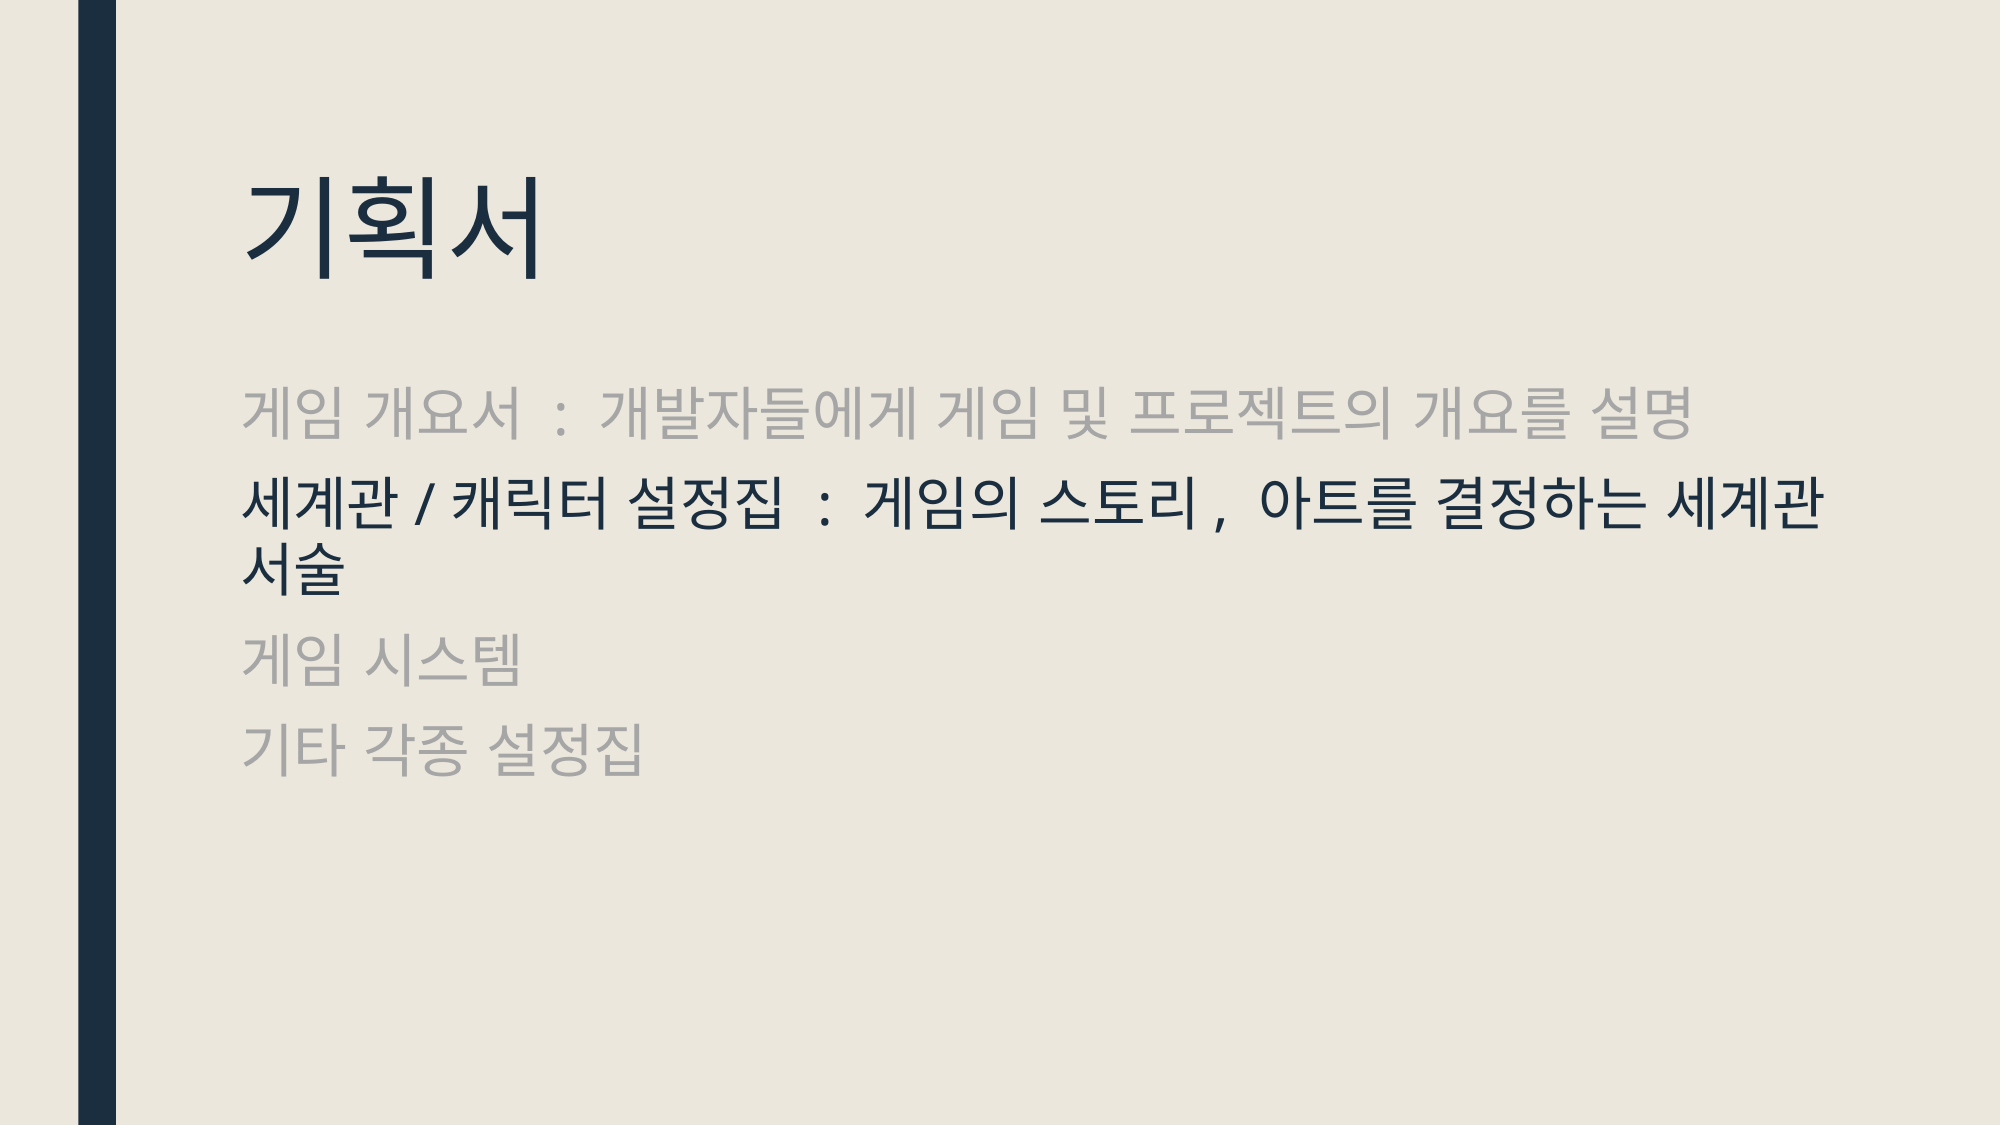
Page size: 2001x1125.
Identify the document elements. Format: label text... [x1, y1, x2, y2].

list 게임 개요서 : 개발자들에게 게임 및 프로젝트의 개요를 설명 세계관/캐릭터 설정집 : 게임의 스토리, 아트를 결정하는 세계관 서술 게임 시스템 기타 각종 설정집 [225, 375, 1920, 963]
title 기획서 [225, 112, 1800, 357]
